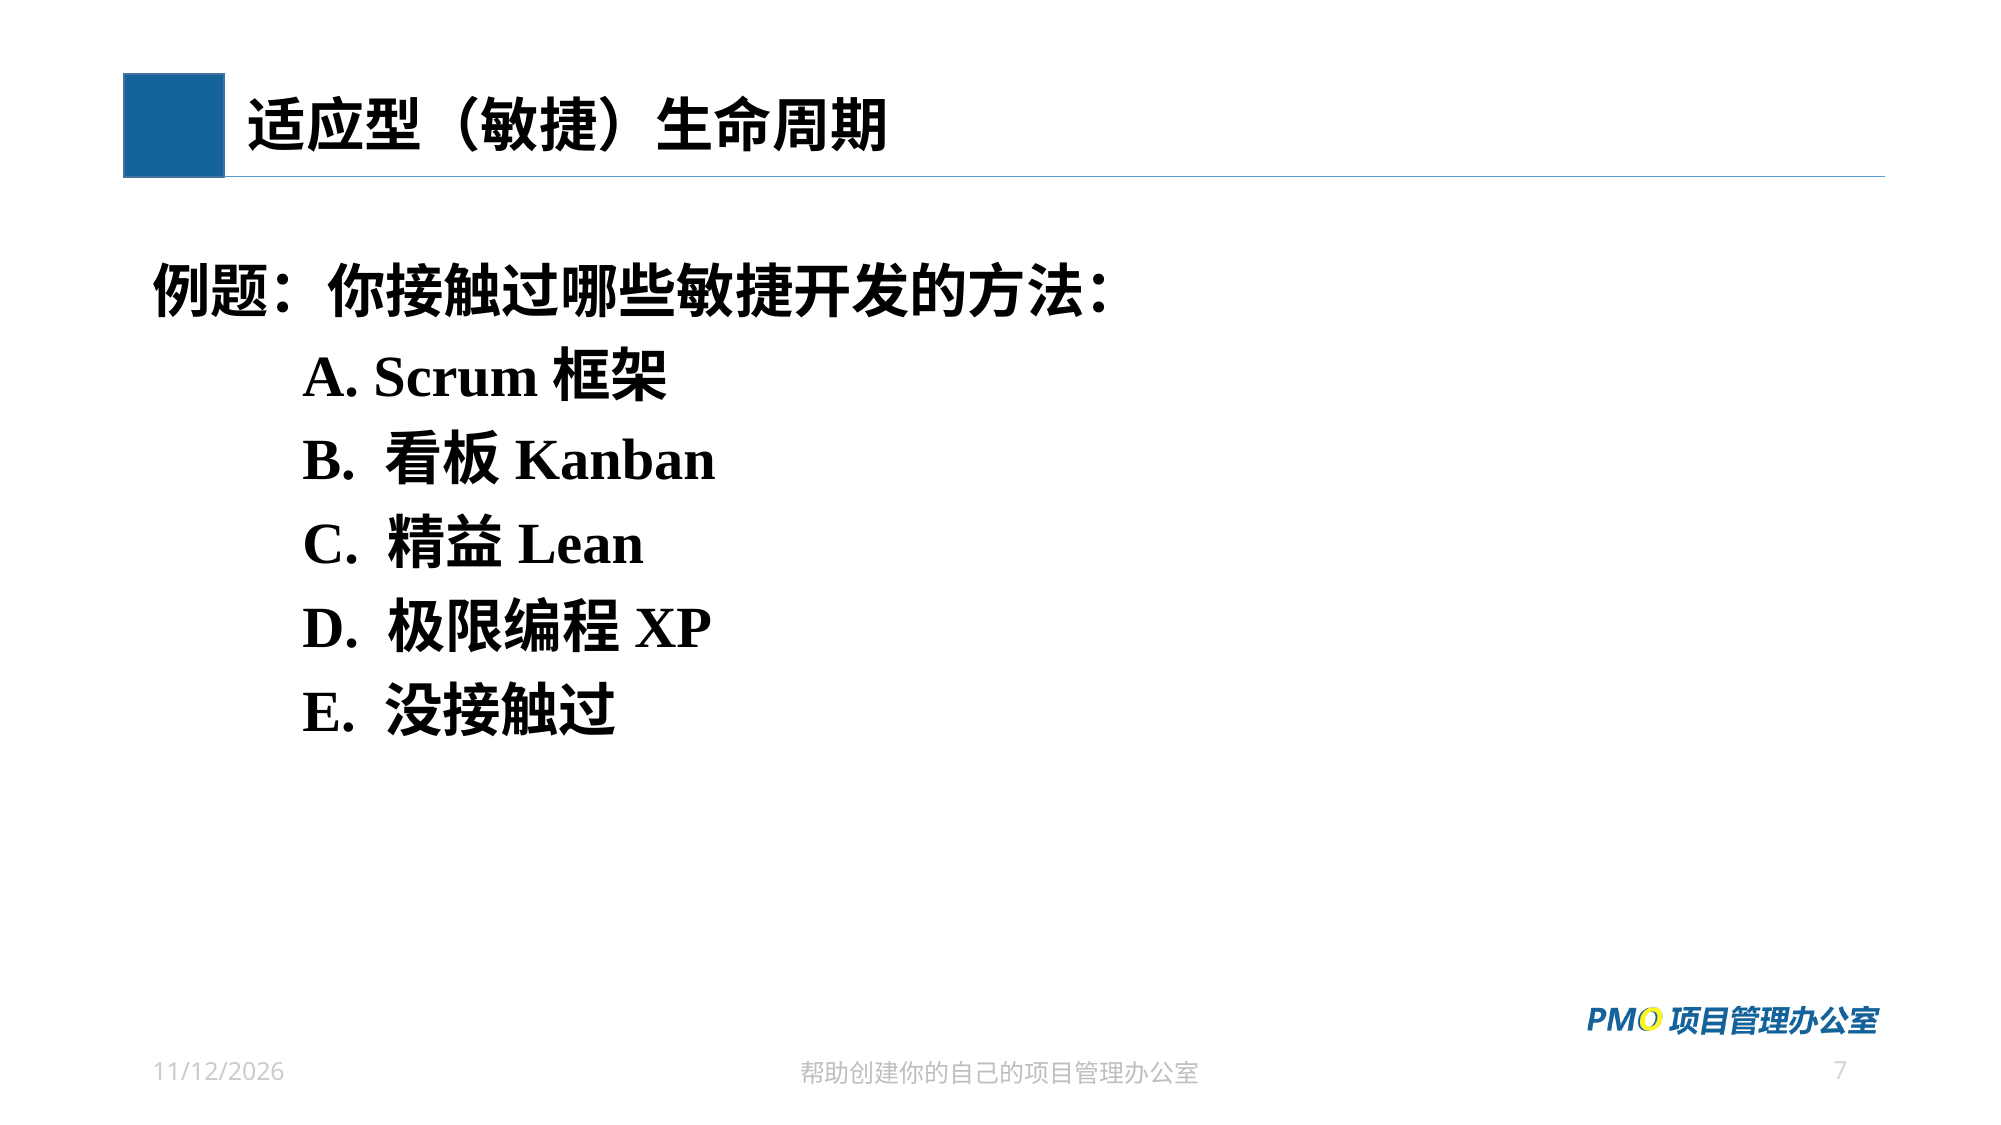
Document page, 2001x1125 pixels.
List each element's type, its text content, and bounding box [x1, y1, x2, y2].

slide_number 7 [1399, 1040, 1863, 1103]
list 例题：你接触过哪些敏捷开发的方法： A. Scrum框架 B. 看板Kanban C. 精益Lean D. 极限编程XP E. 没接触过 [137, 254, 1863, 969]
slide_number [137, 1042, 588, 1103]
title 适应型（敏捷）生命周期 [224, 75, 1863, 180]
picture [1578, 993, 1885, 1043]
footer 帮助创建你的自己的项目管理办公室 [662, 1042, 1338, 1103]
